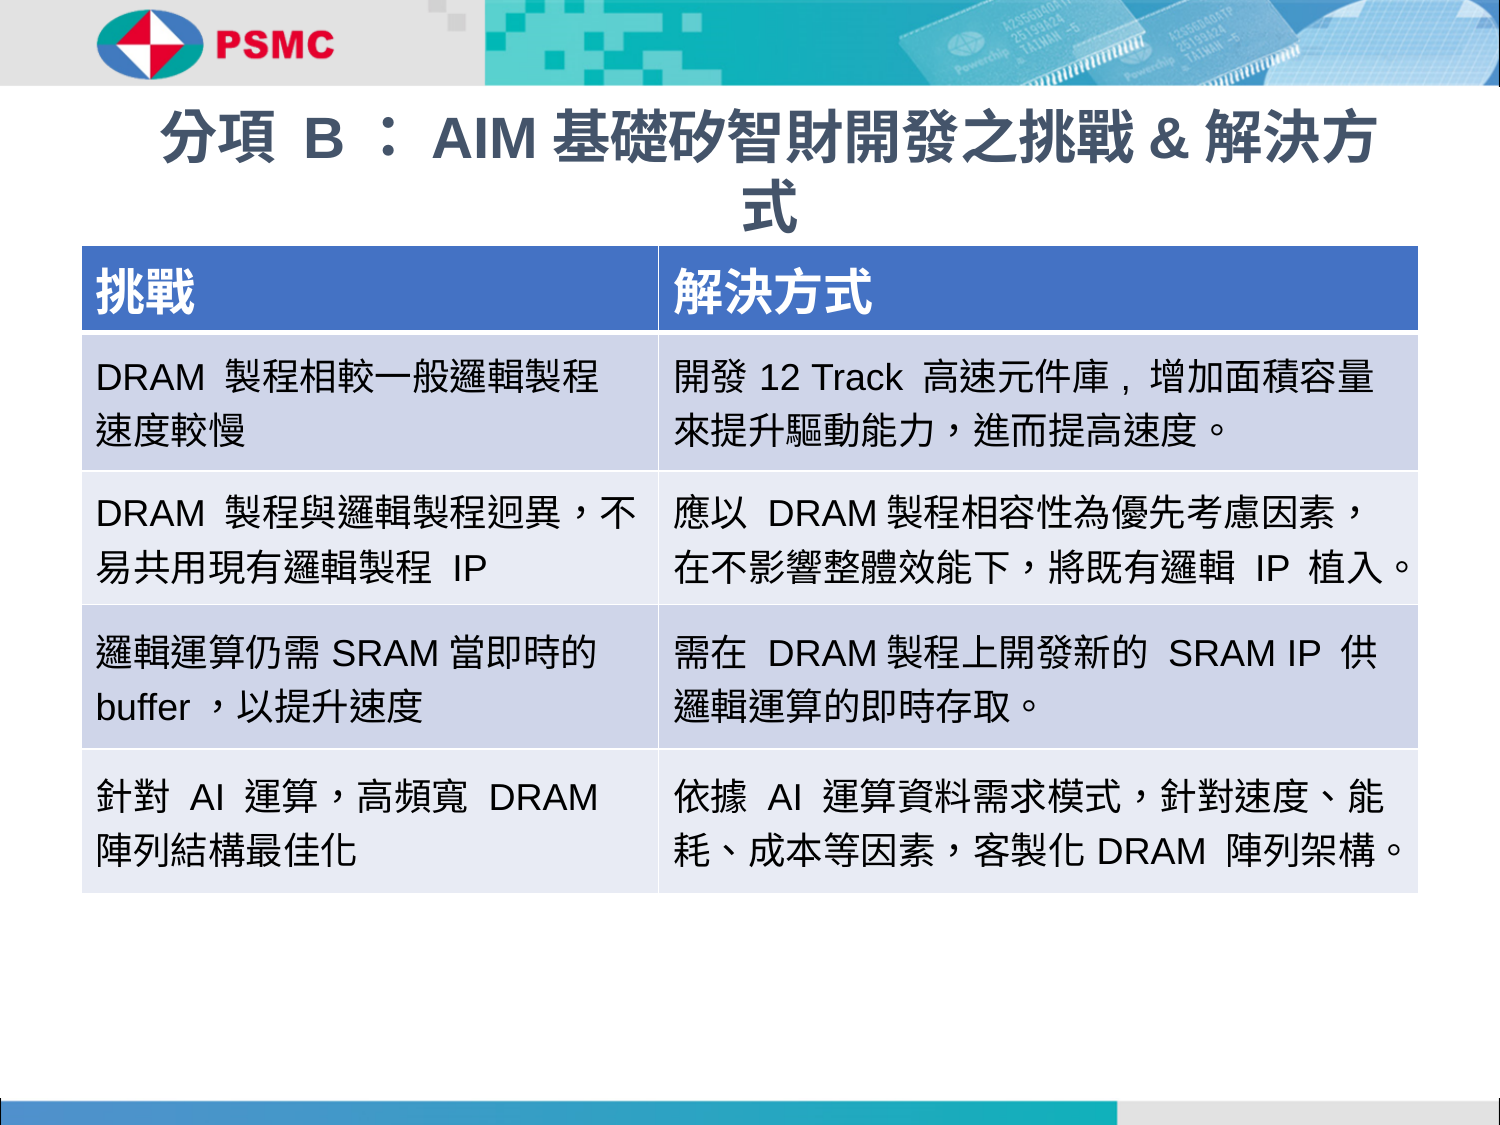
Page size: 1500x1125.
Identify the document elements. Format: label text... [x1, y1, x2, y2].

table_cell 依據 AI 運算資料需求模式，針對速度、能耗、成本等因素，客製化DRAM 陣列架構。 [659, 750, 1418, 893]
text_box 分項 B：AIM基礎矽智財開發之挑戰&解決方式 [136, 92, 1403, 186]
table_header 挑戰 [82, 246, 658, 330]
table_cell DRAM 製程相較一般邏輯製程 速度較慢 [82, 335, 658, 470]
table_cell 針對 AI 運算，高頻寬 DRAM 陣列結構最佳化 [82, 750, 658, 893]
picture [0, 0, 1500, 87]
table_header 解決方式 [659, 246, 1418, 330]
picture [0, 1098, 1500, 1125]
table_cell 邏輯運算仍需SRAM當即時的buffer，以提升速度 [82, 605, 658, 748]
table_cell 開發12 Track 高速元件庫, 增加面積容量來提升驅動能力，進而提高速度。 [659, 335, 1418, 470]
table_cell 需在 DRAM製程上開發新的 SRAM IP 供邏輯運算的即時存取。 [659, 605, 1418, 748]
table_cell 應以 DRAM製程相容性為優先考慮因素，在不影響整體效能下，將既有邏輯 IP 植入。 [659, 472, 1418, 604]
table_cell DRAM 製程與邏輯製程迥異，不易共用現有邏輯製程 IP [82, 472, 658, 604]
